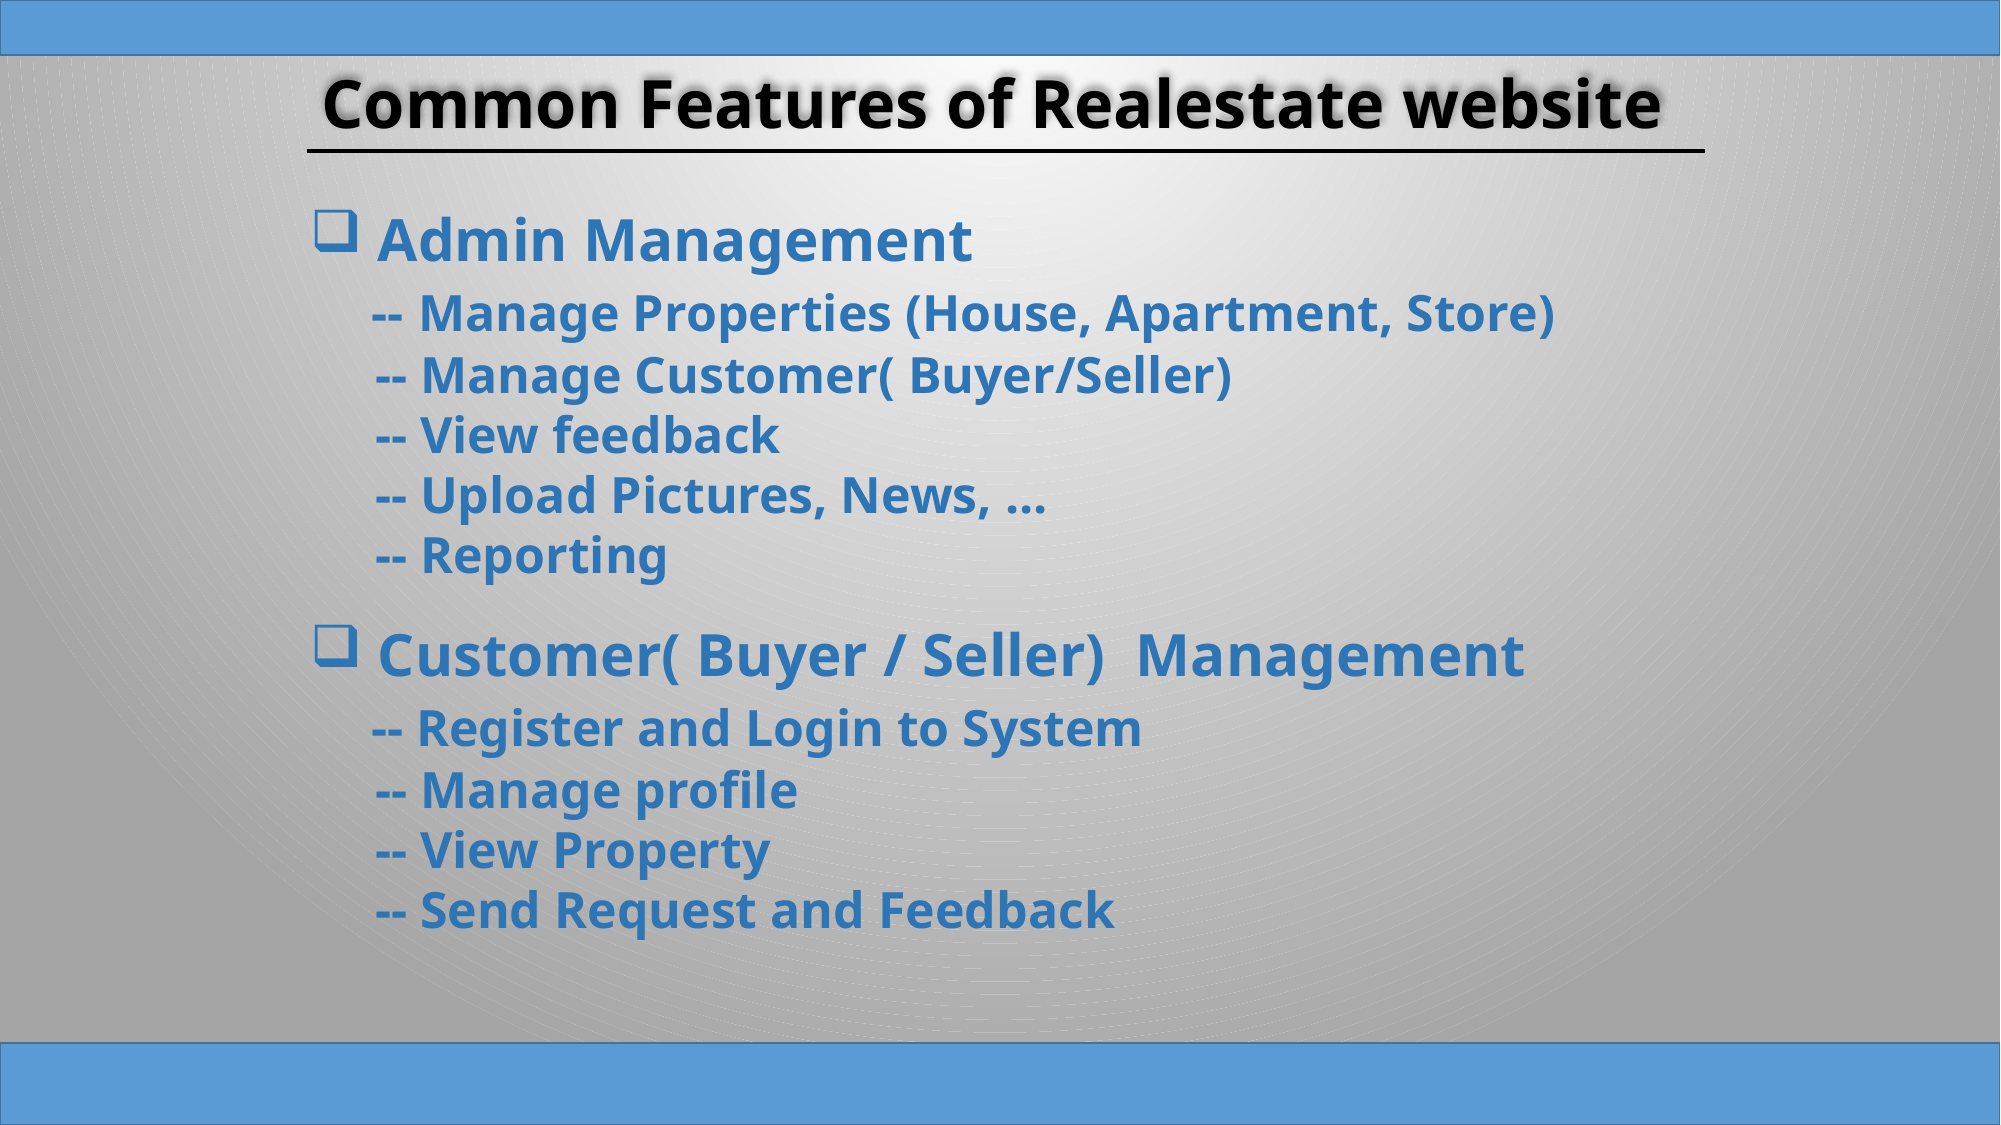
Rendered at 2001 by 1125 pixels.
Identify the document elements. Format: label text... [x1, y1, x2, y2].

text_box [0, 0, 2000, 56]
text_box Admin Management -- Manage Properties (House, Apartment, Store) -- Manage Customer( Buyer/Seller) -- View feedback -- Upload Pictures, News, ... -- Reporting Customer( Buyer / Seller) Management -- Register and Login to System -- Manage profile -- View Property -- Send Request and Feedback [295, 160, 1721, 1042]
text_box [0, 1042, 2000, 1125]
text_box Common Features of Realestate website [306, 56, 1994, 150]
